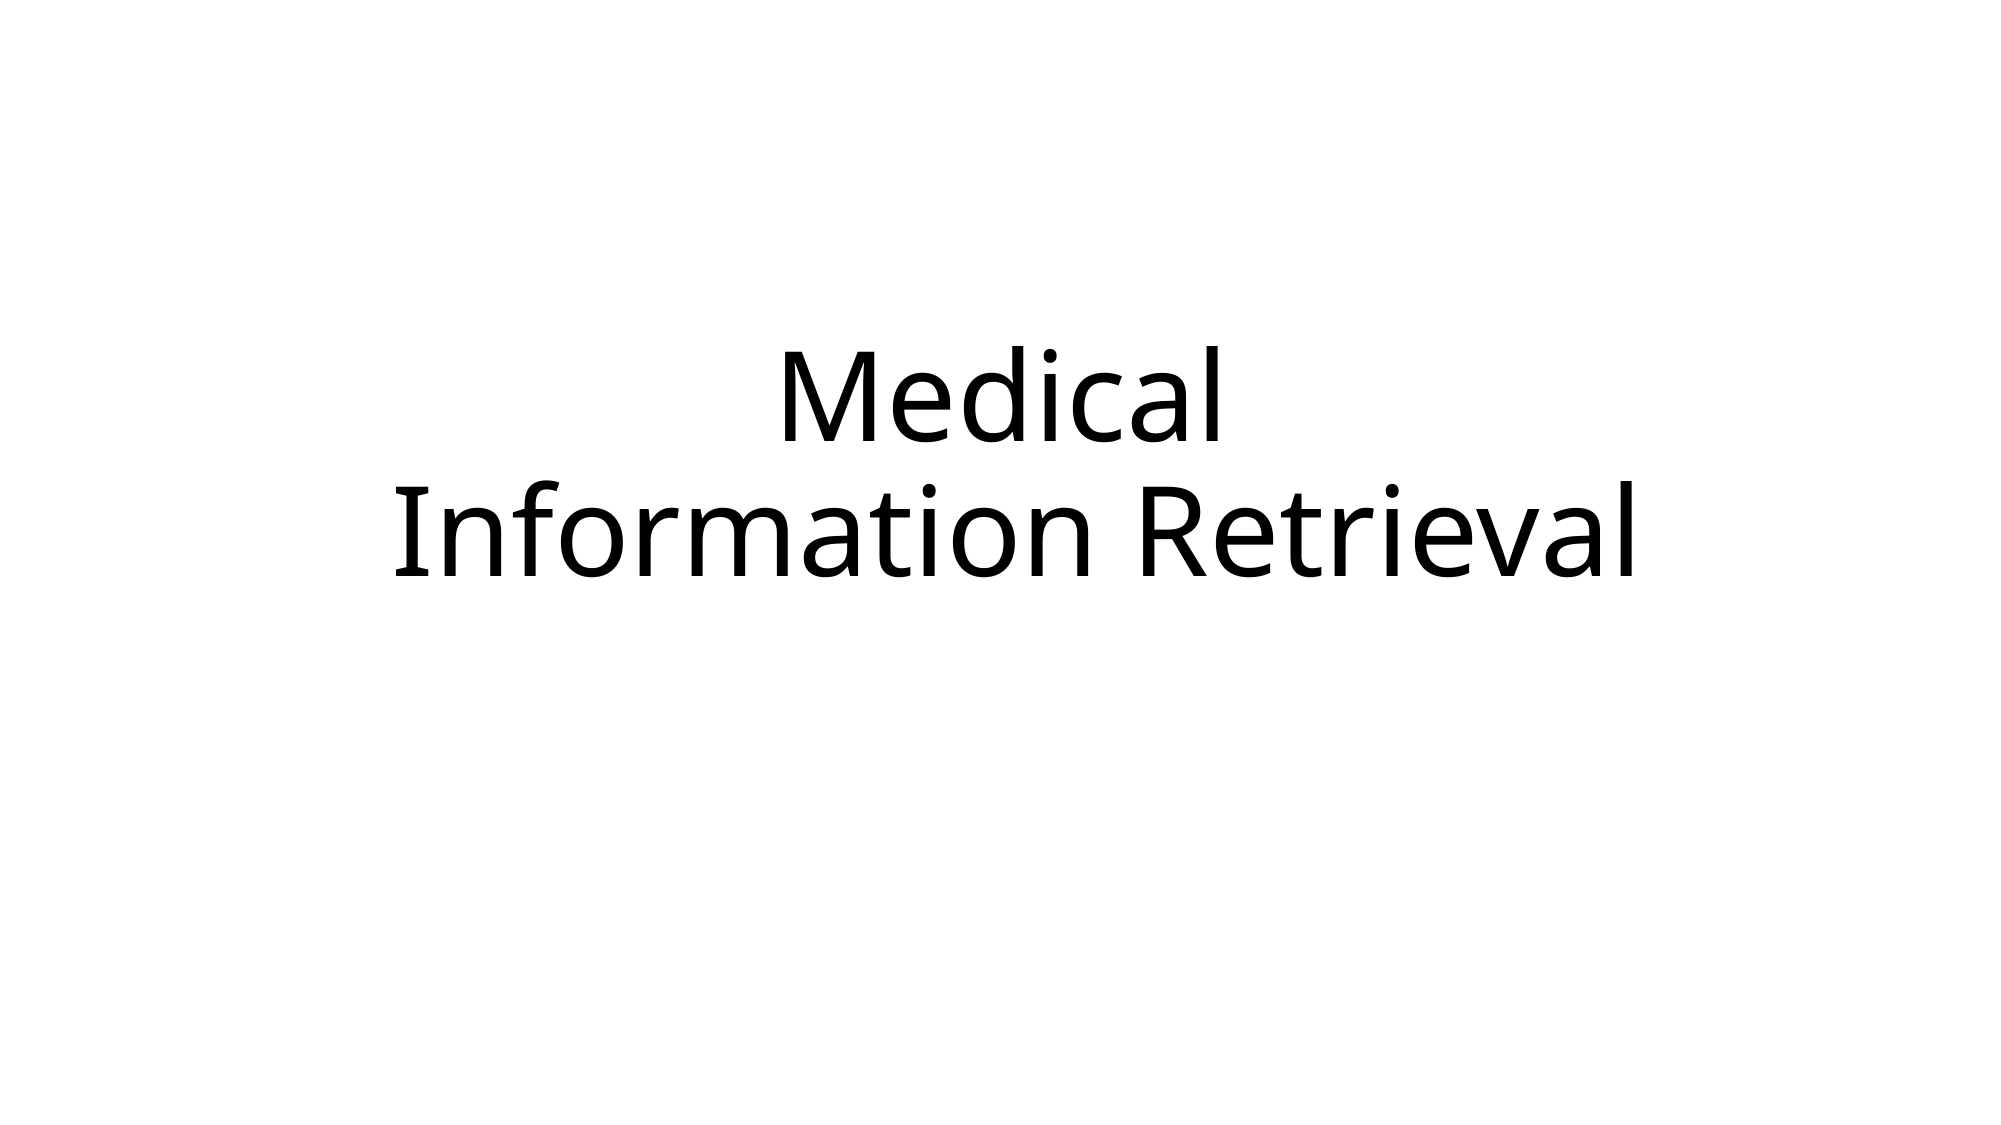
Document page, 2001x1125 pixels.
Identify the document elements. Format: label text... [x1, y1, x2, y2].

title Medical Information Retrieval [267, 271, 1768, 612]
